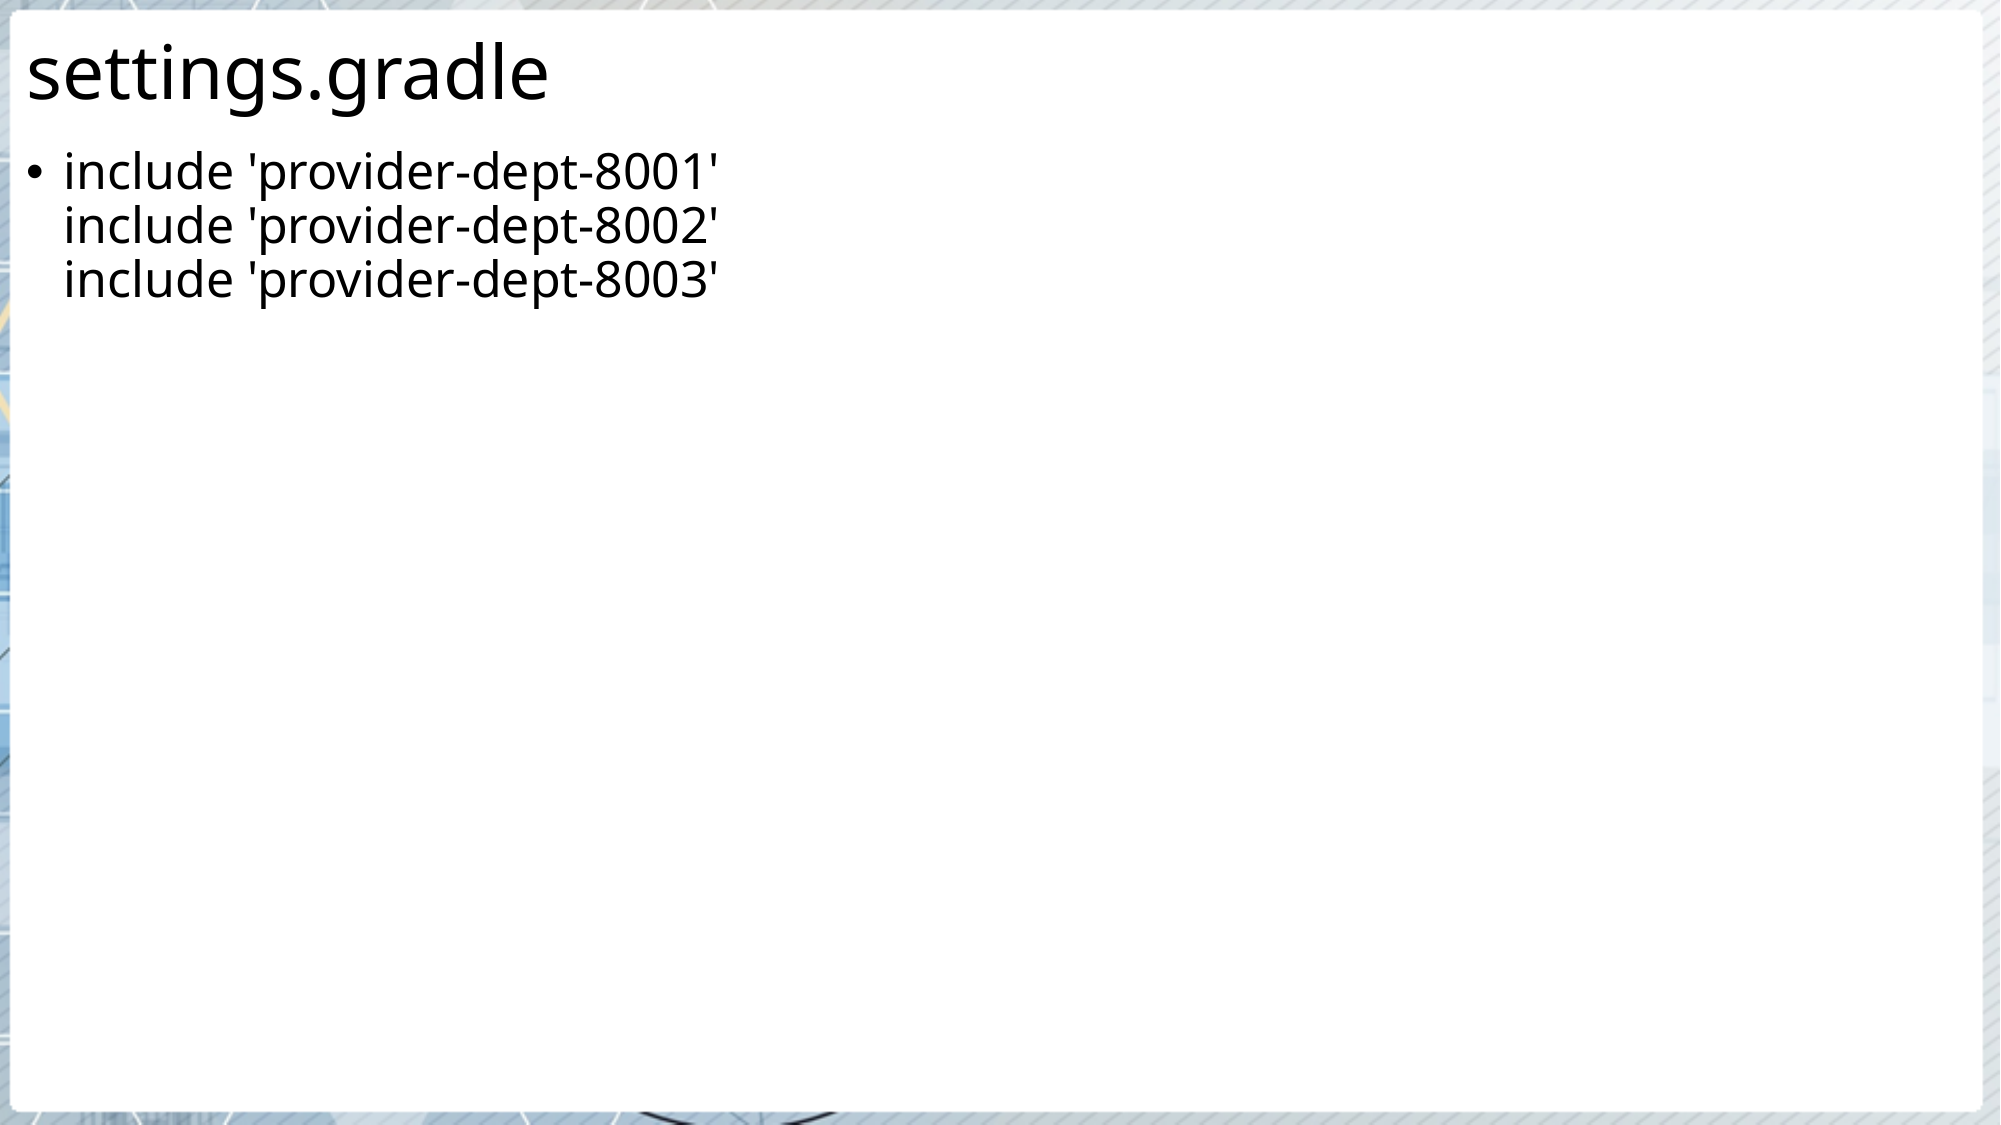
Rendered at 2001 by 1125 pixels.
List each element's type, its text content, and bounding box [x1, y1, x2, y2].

list include 'provider-dept-8001' include 'provider-dept-8002' include 'provider-dept-8003' [11, 139, 1983, 1113]
picture [0, 0, 2000, 1125]
title settings.gradle [11, 11, 1983, 139]
